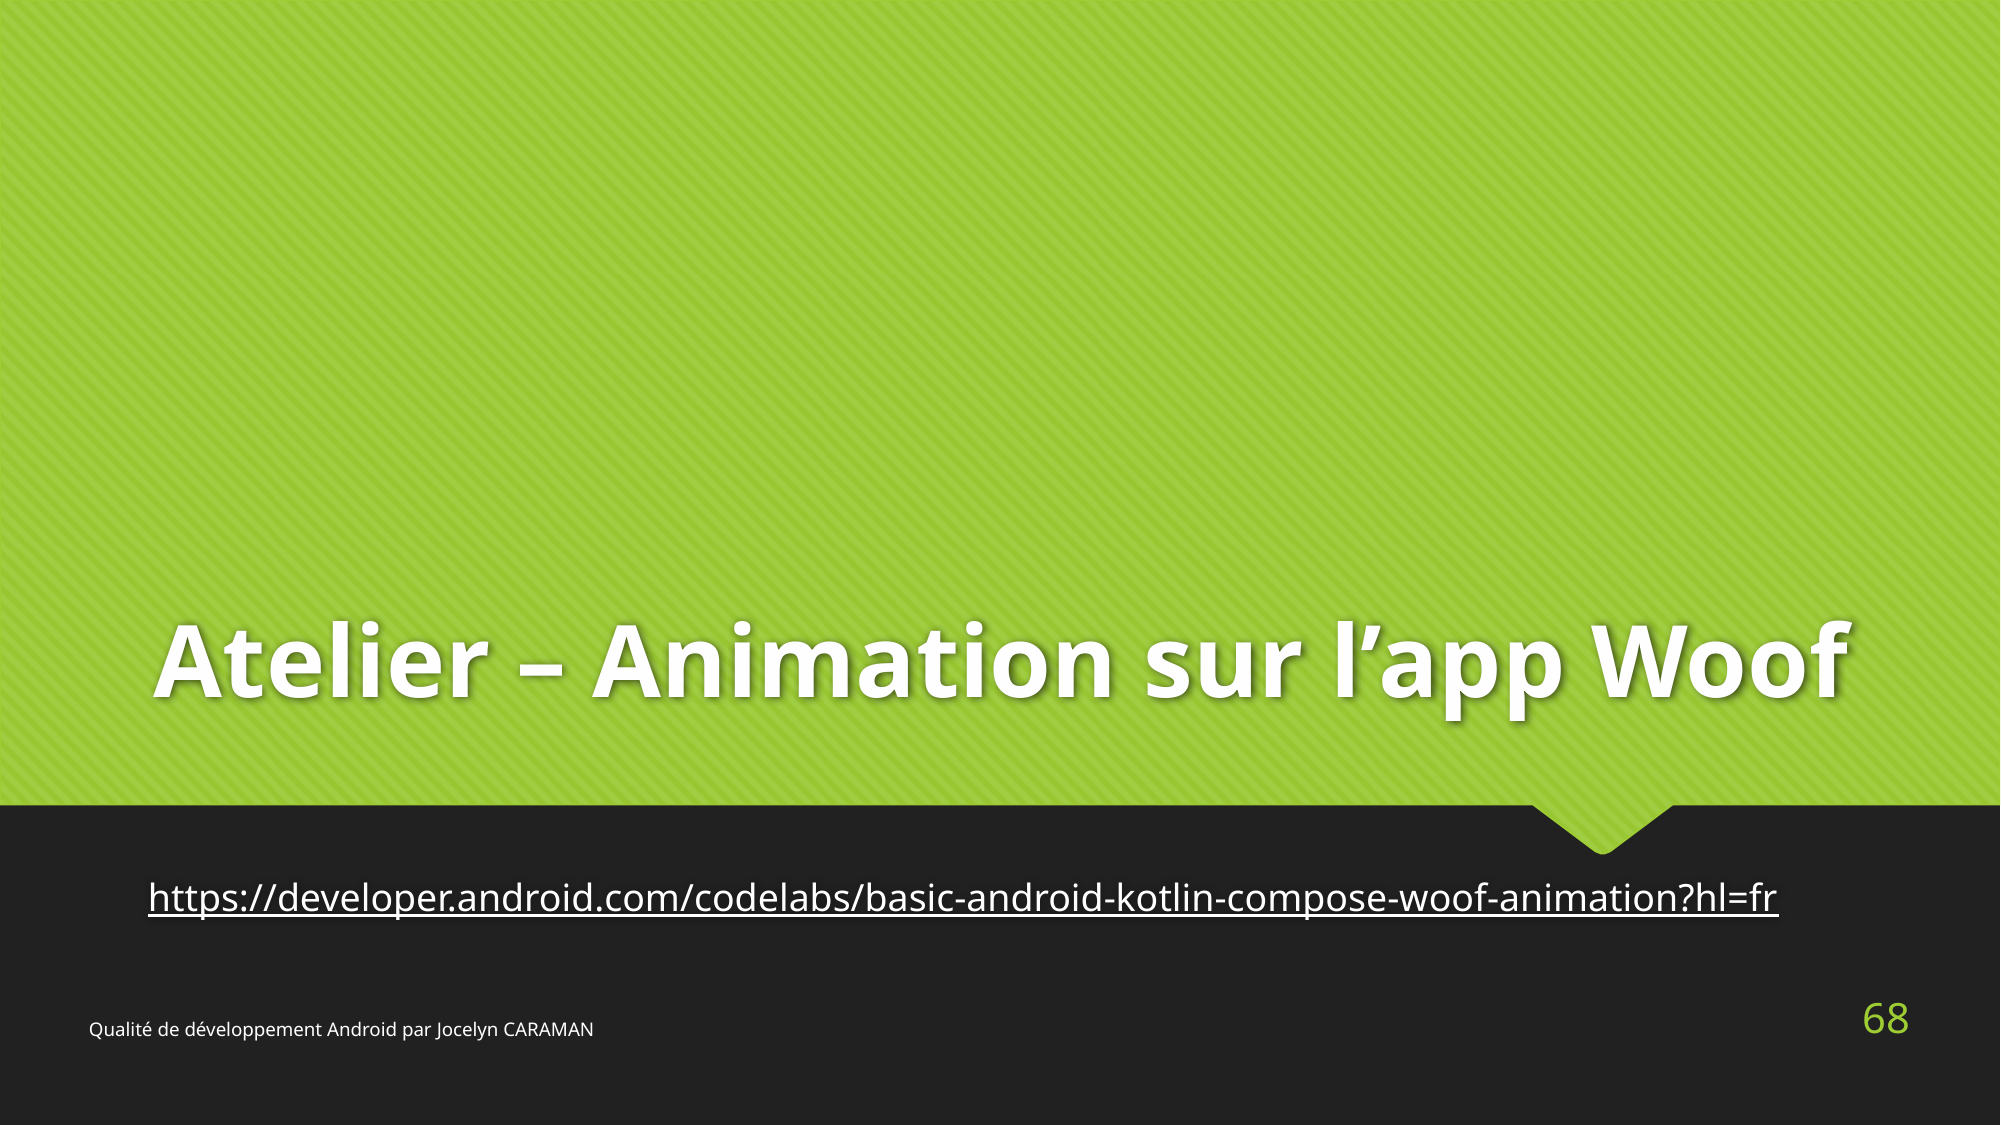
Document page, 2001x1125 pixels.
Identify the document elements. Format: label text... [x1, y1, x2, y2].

title Atelier – Animation sur l’app Woof [132, 484, 1866, 726]
footer Qualité de développement Android par Jocelyn CARAMAN [74, 991, 1493, 1051]
slide_number 68 [1751, 970, 1926, 1051]
list https://developer.android.com/codelabs/basic-android-kotlin-compose-woof-animation?hl=fr [132, 866, 1866, 938]
